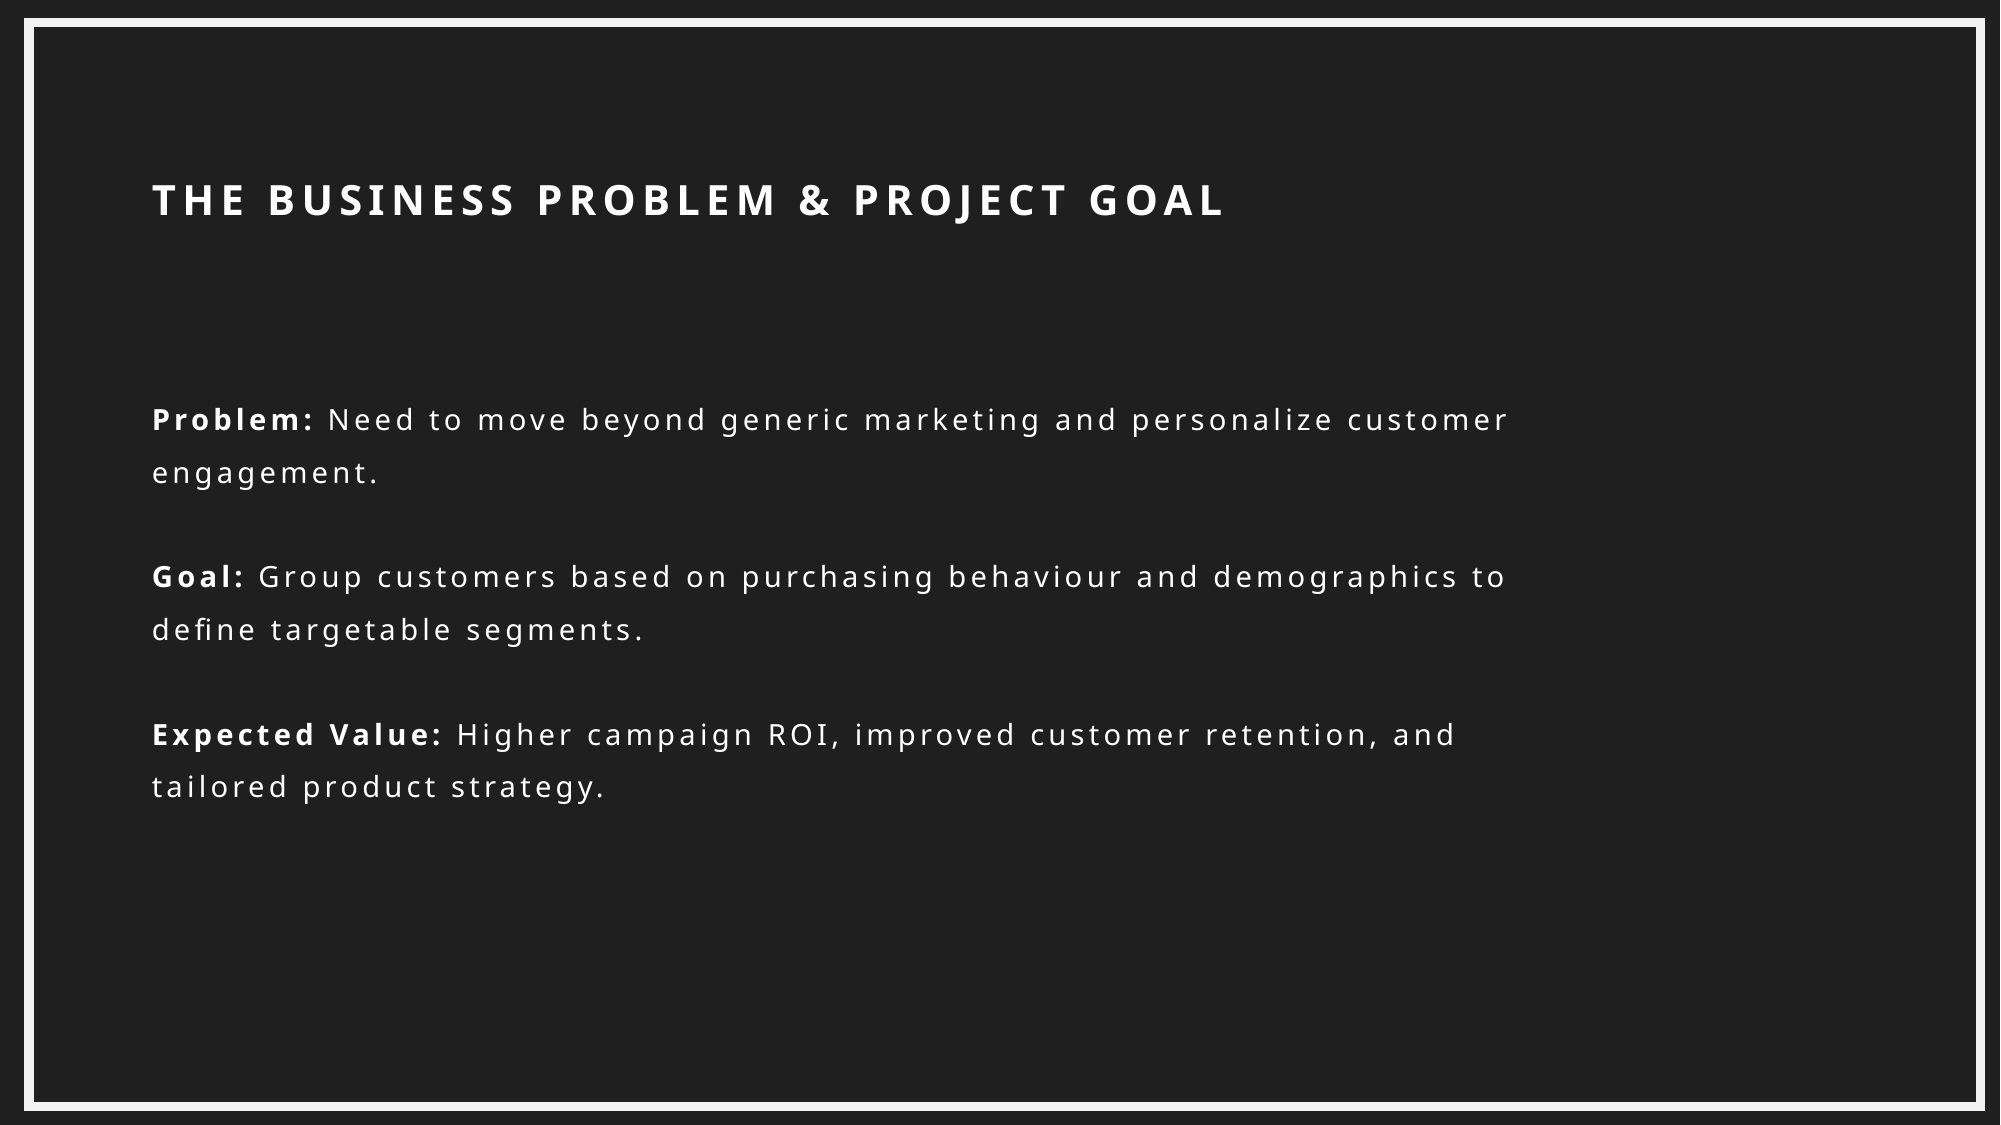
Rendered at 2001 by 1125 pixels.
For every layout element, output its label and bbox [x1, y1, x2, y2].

text_box [27, 21, 1982, 1108]
text_box [0, 0, 2000, 1125]
